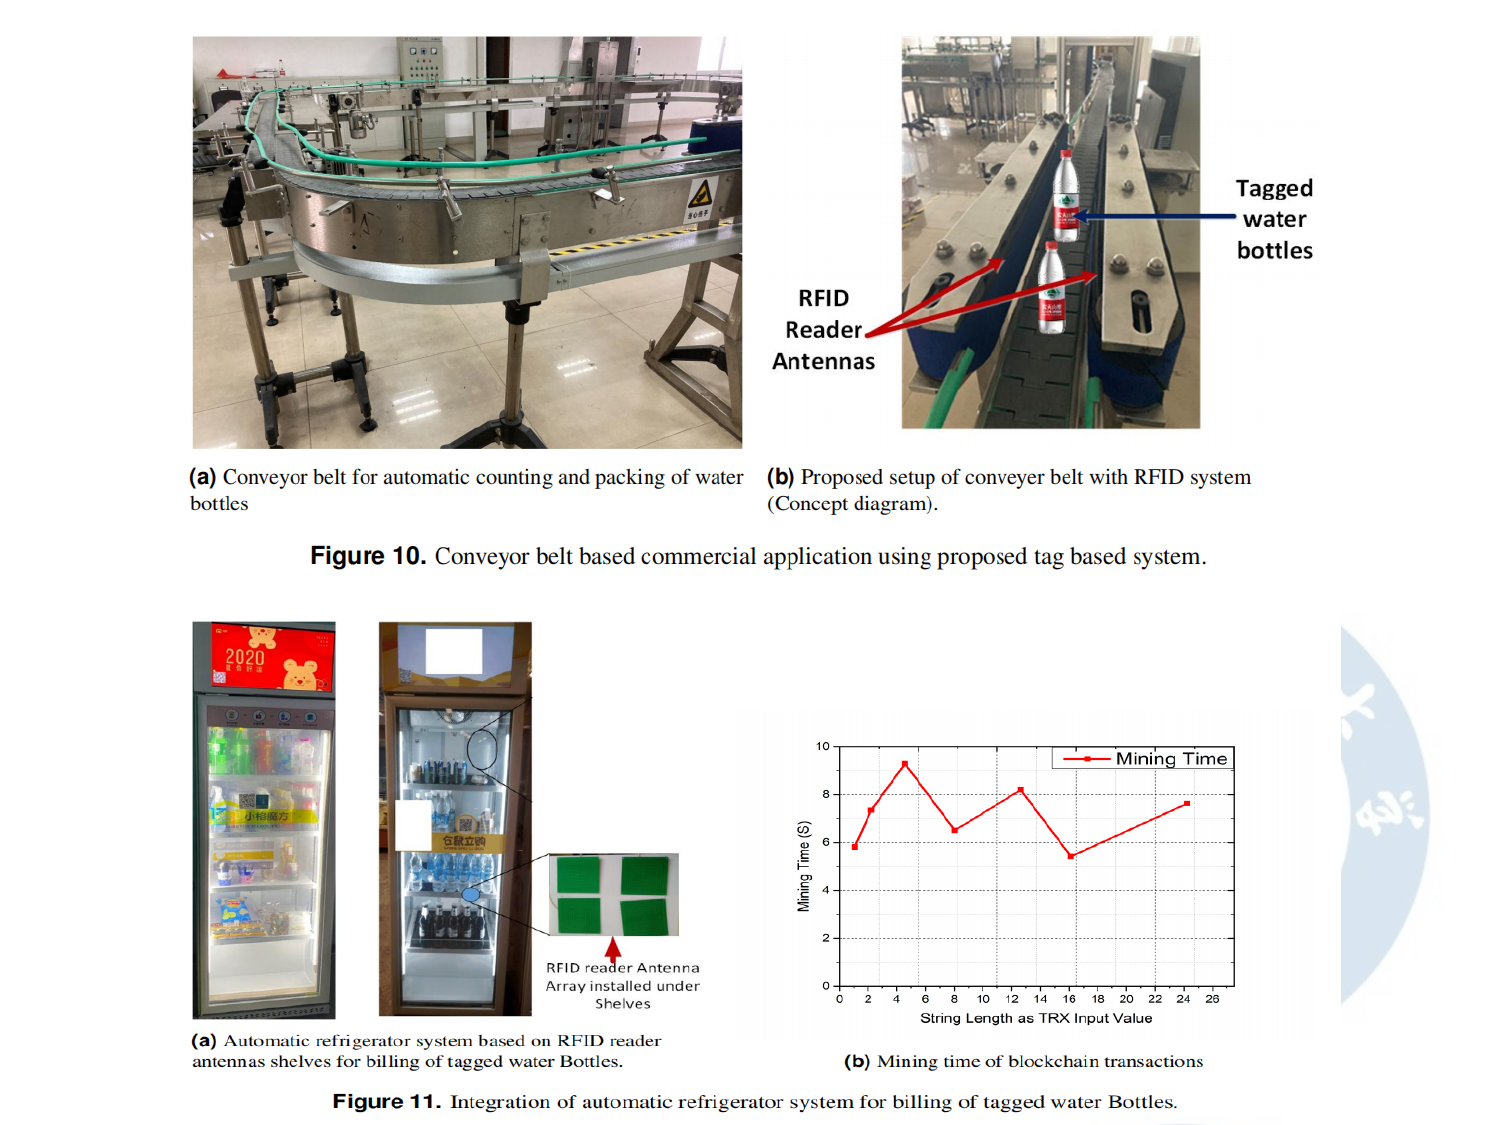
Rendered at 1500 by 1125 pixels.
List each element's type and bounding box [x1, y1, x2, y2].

picture [88, 0, 1421, 1116]
